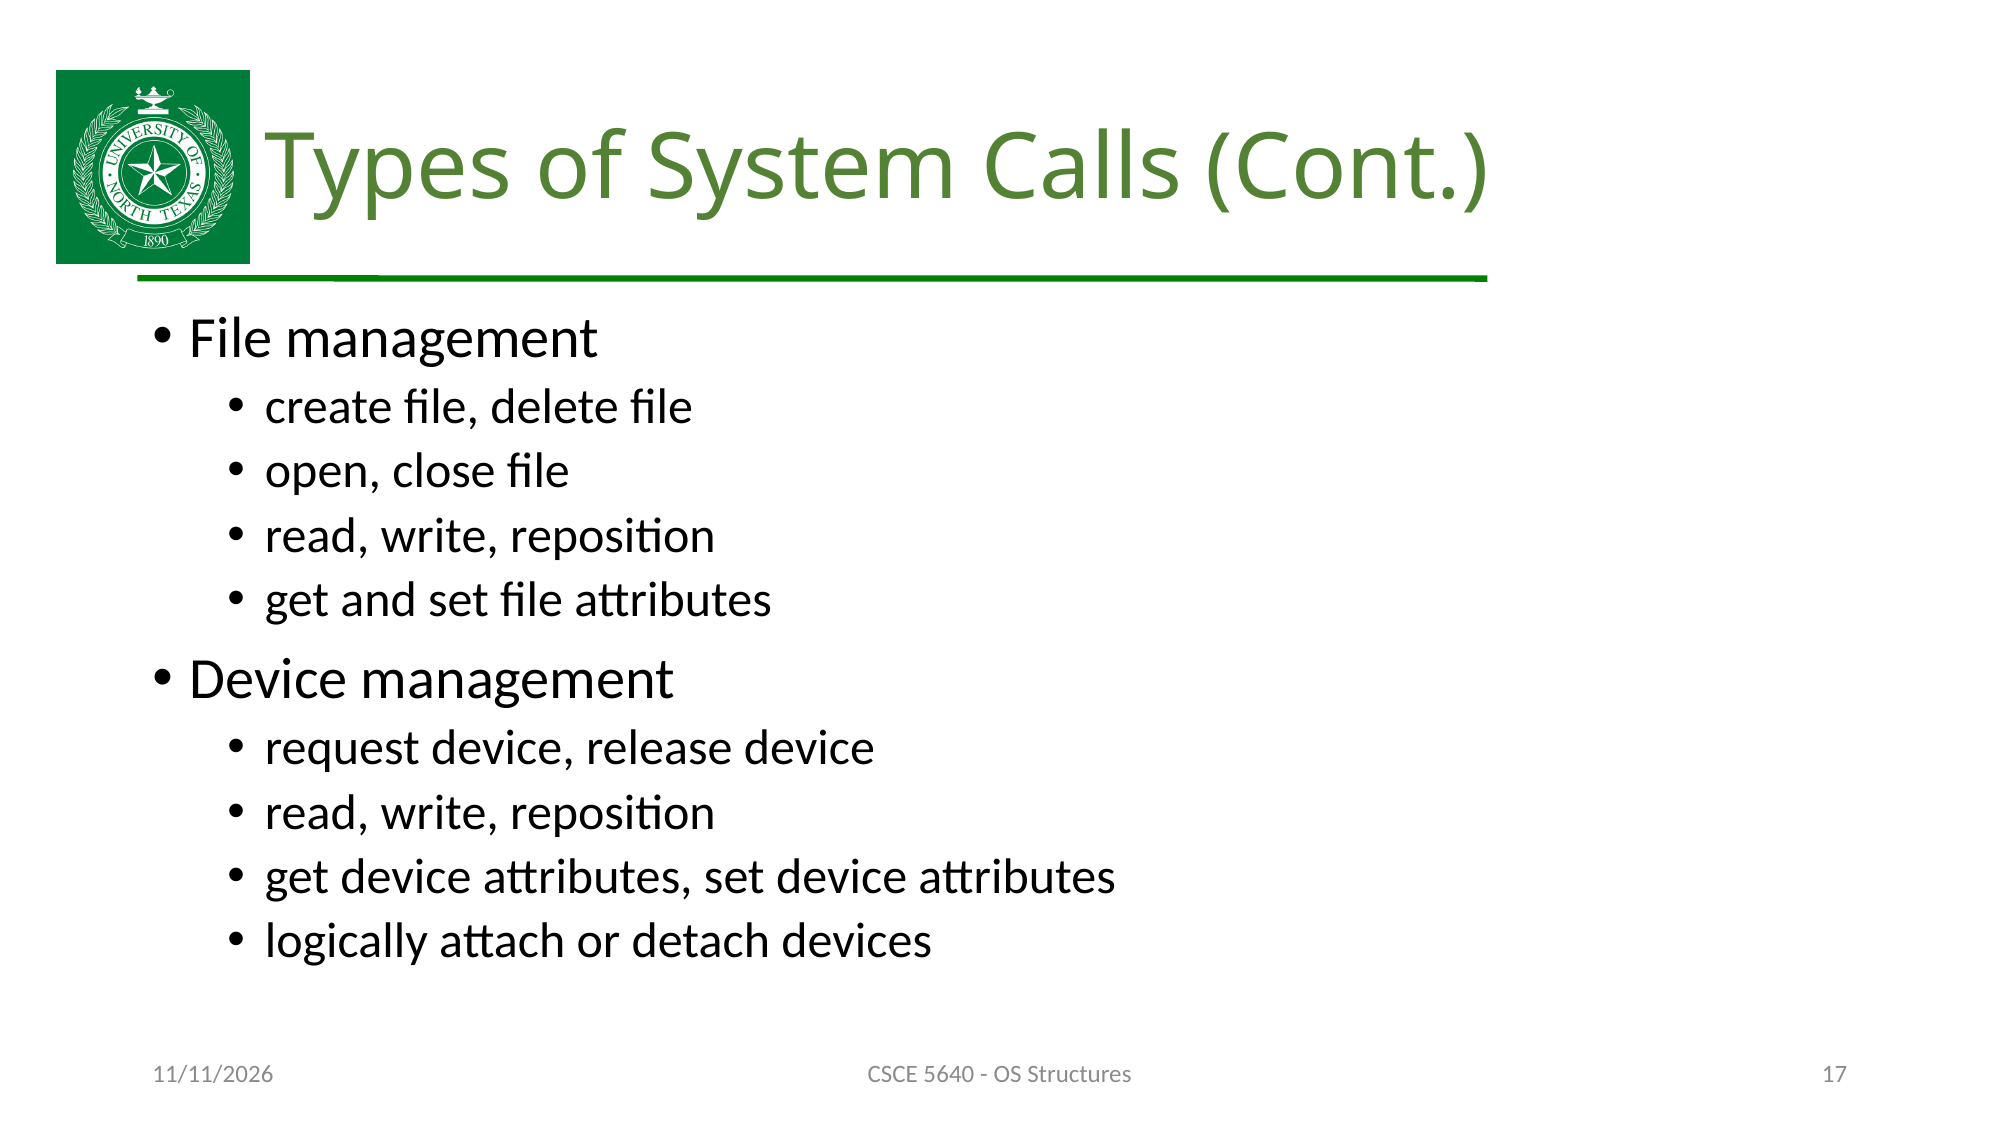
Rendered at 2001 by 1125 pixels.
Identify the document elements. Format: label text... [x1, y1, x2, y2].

title Types of System Calls (Cont.) [249, 59, 1863, 278]
picture [56, 70, 249, 264]
slide_number 17 [1412, 1042, 1863, 1103]
list File management create file, delete file open, close file read, write, reposition get and set file attributes Device management request device, release device read, write, reposition get device attributes, set device attributes logically attach or detach devices [137, 299, 1863, 1014]
footer CSCE 5640 - OS Structures [662, 1042, 1338, 1103]
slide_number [137, 1042, 588, 1103]
